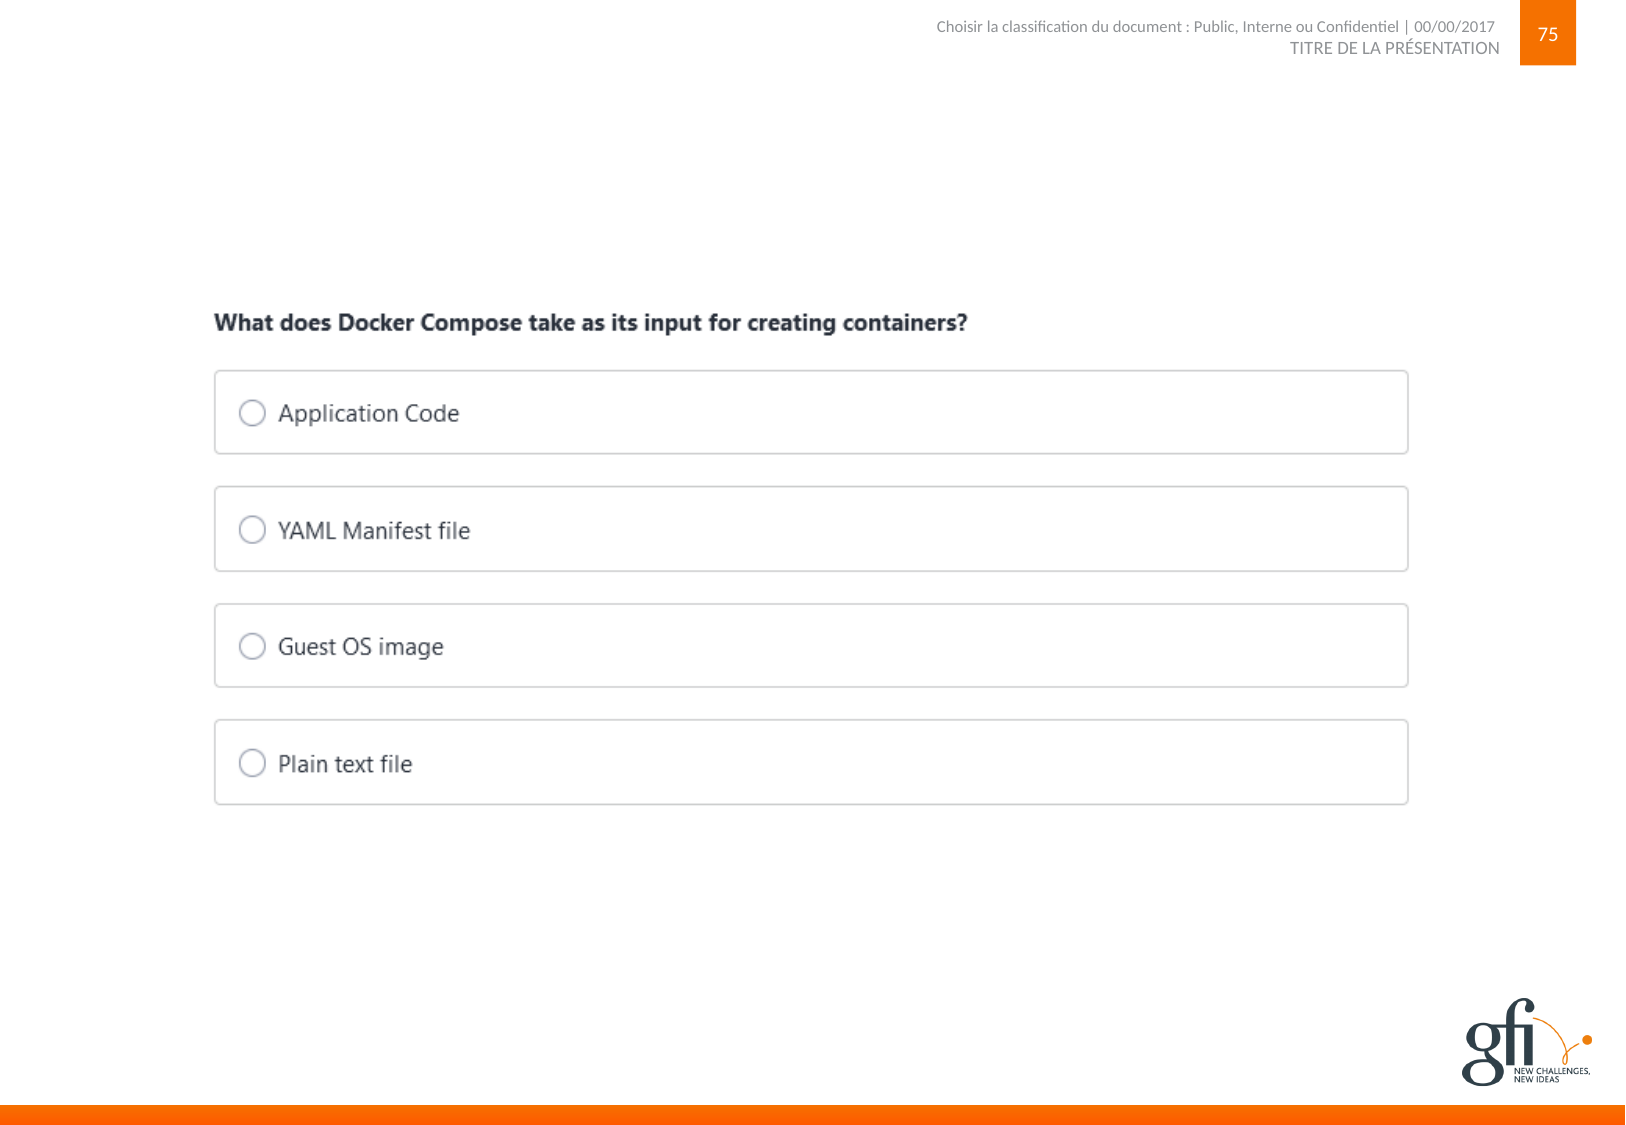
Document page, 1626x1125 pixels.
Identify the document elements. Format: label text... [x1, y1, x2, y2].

footer TITRE DE LA PRÉSENTATION [557, 16, 1515, 67]
picture [205, 306, 1420, 818]
picture [1462, 998, 1592, 1090]
slide_number 75 [1520, 0, 1577, 66]
